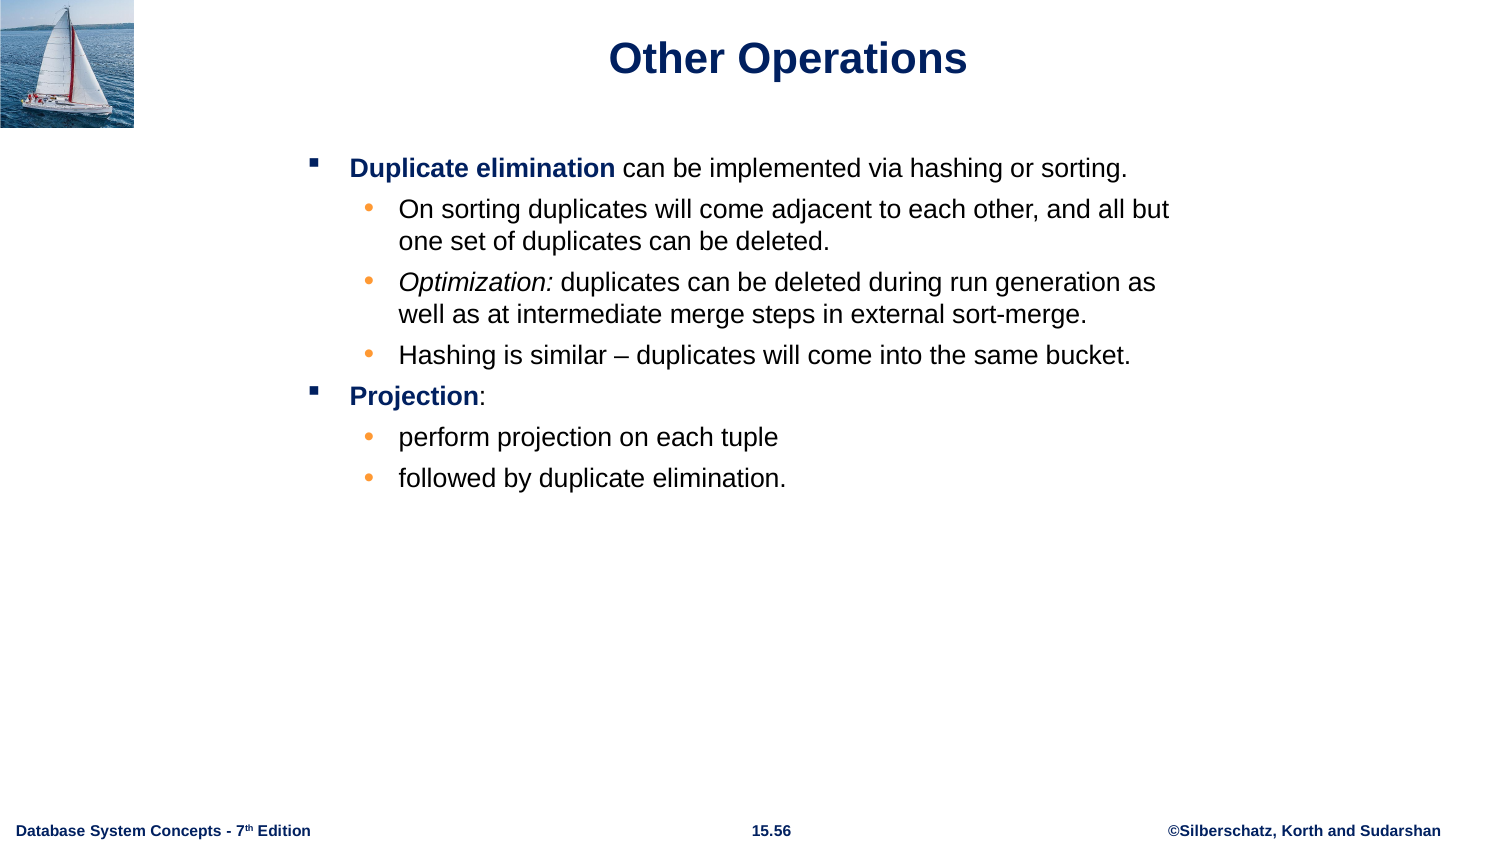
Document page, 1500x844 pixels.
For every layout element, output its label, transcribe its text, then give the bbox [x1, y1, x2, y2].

title Other Operations [125, 14, 1452, 90]
list Duplicate elimination can be implemented via hashing or sorting. On sorting duplicates will come adjacent to each other, and all but one set of duplicates can be deleted. Optimization: duplicates can be deleted during run generation as well as at intermediate merge steps in external sort-merge. Hashing is similar – duplicates will come into the same bucket. Projection: perform projection on each tuple followed by duplicate elimination. [292, 143, 1187, 535]
picture [0, 0, 134, 128]
